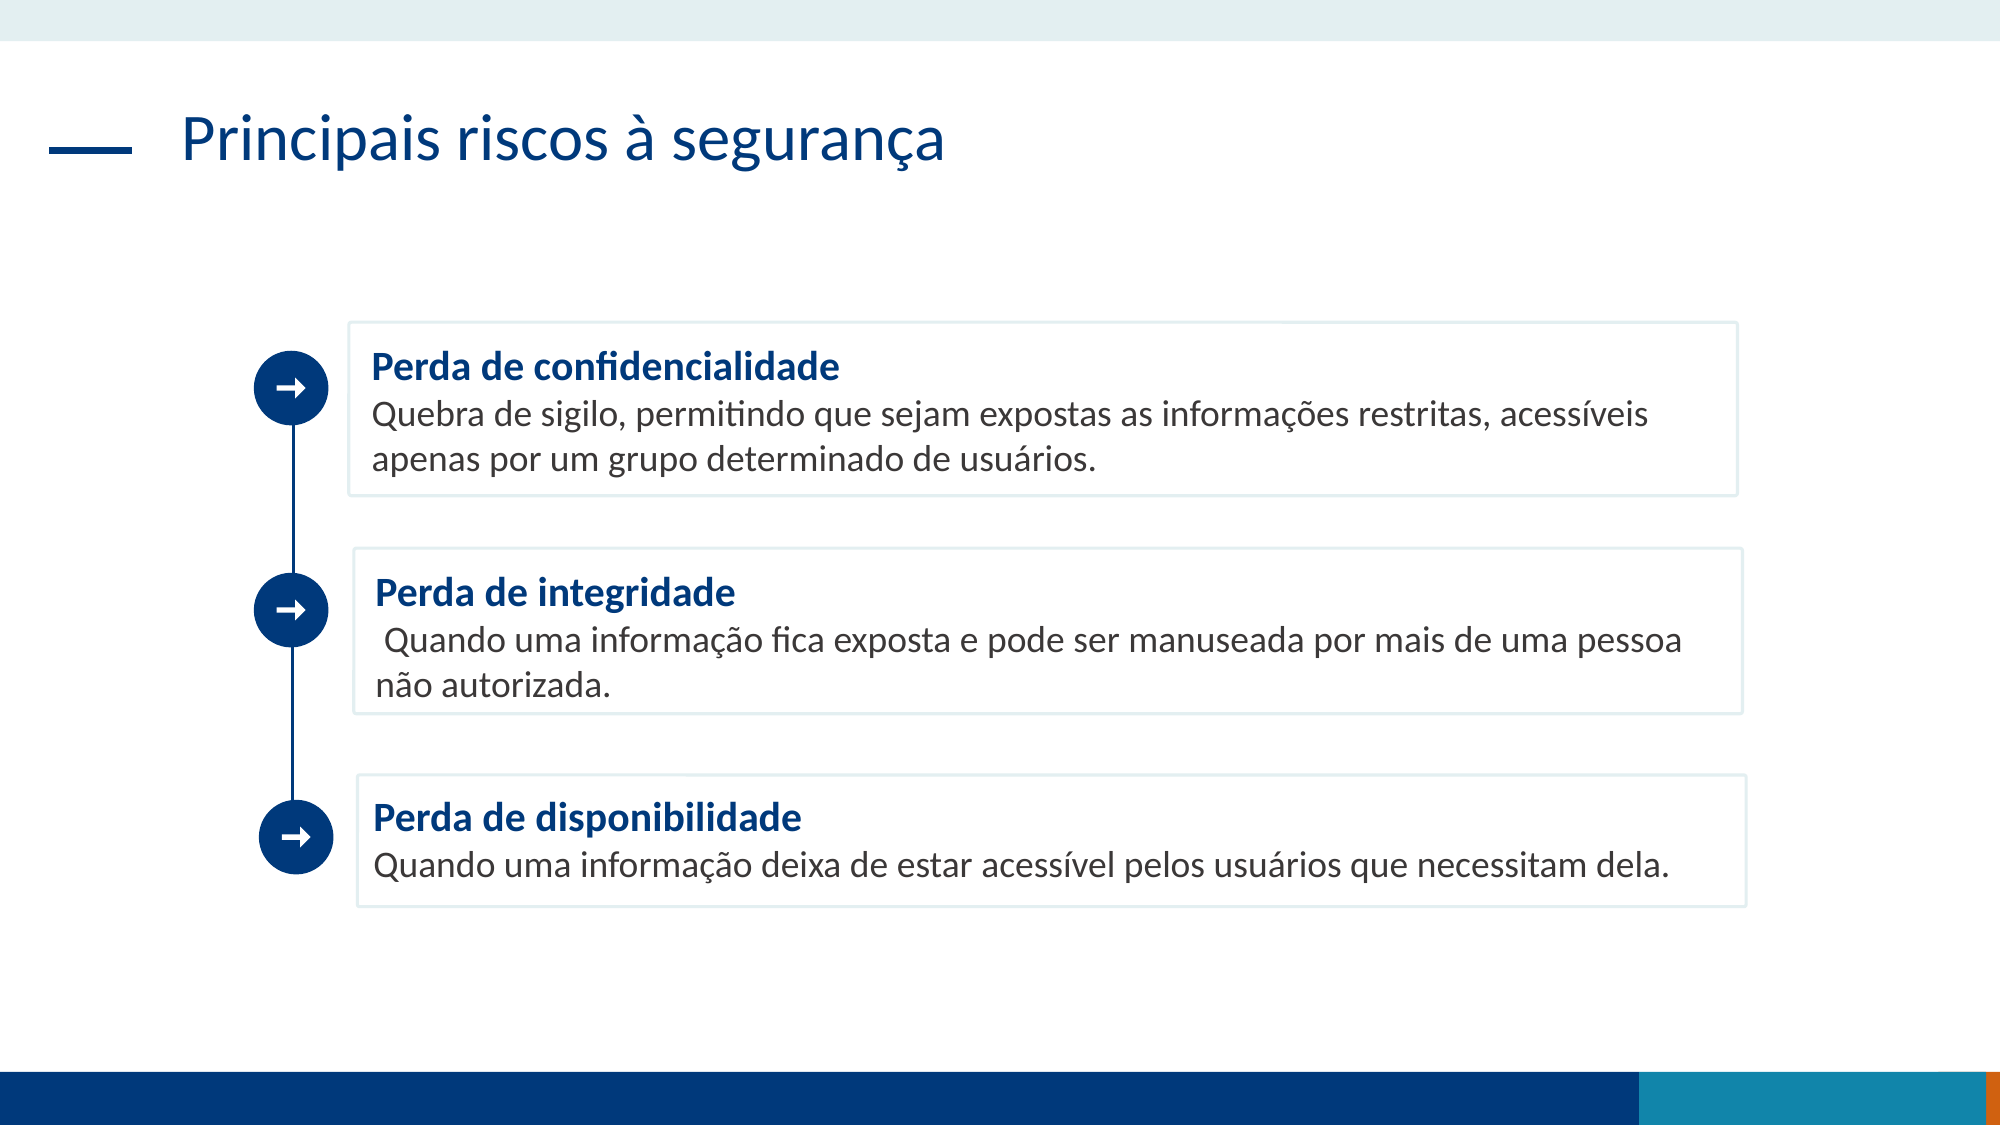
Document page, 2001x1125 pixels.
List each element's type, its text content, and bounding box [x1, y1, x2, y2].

list Principais riscos à segurança [167, 95, 1833, 237]
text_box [253, 322, 1747, 907]
